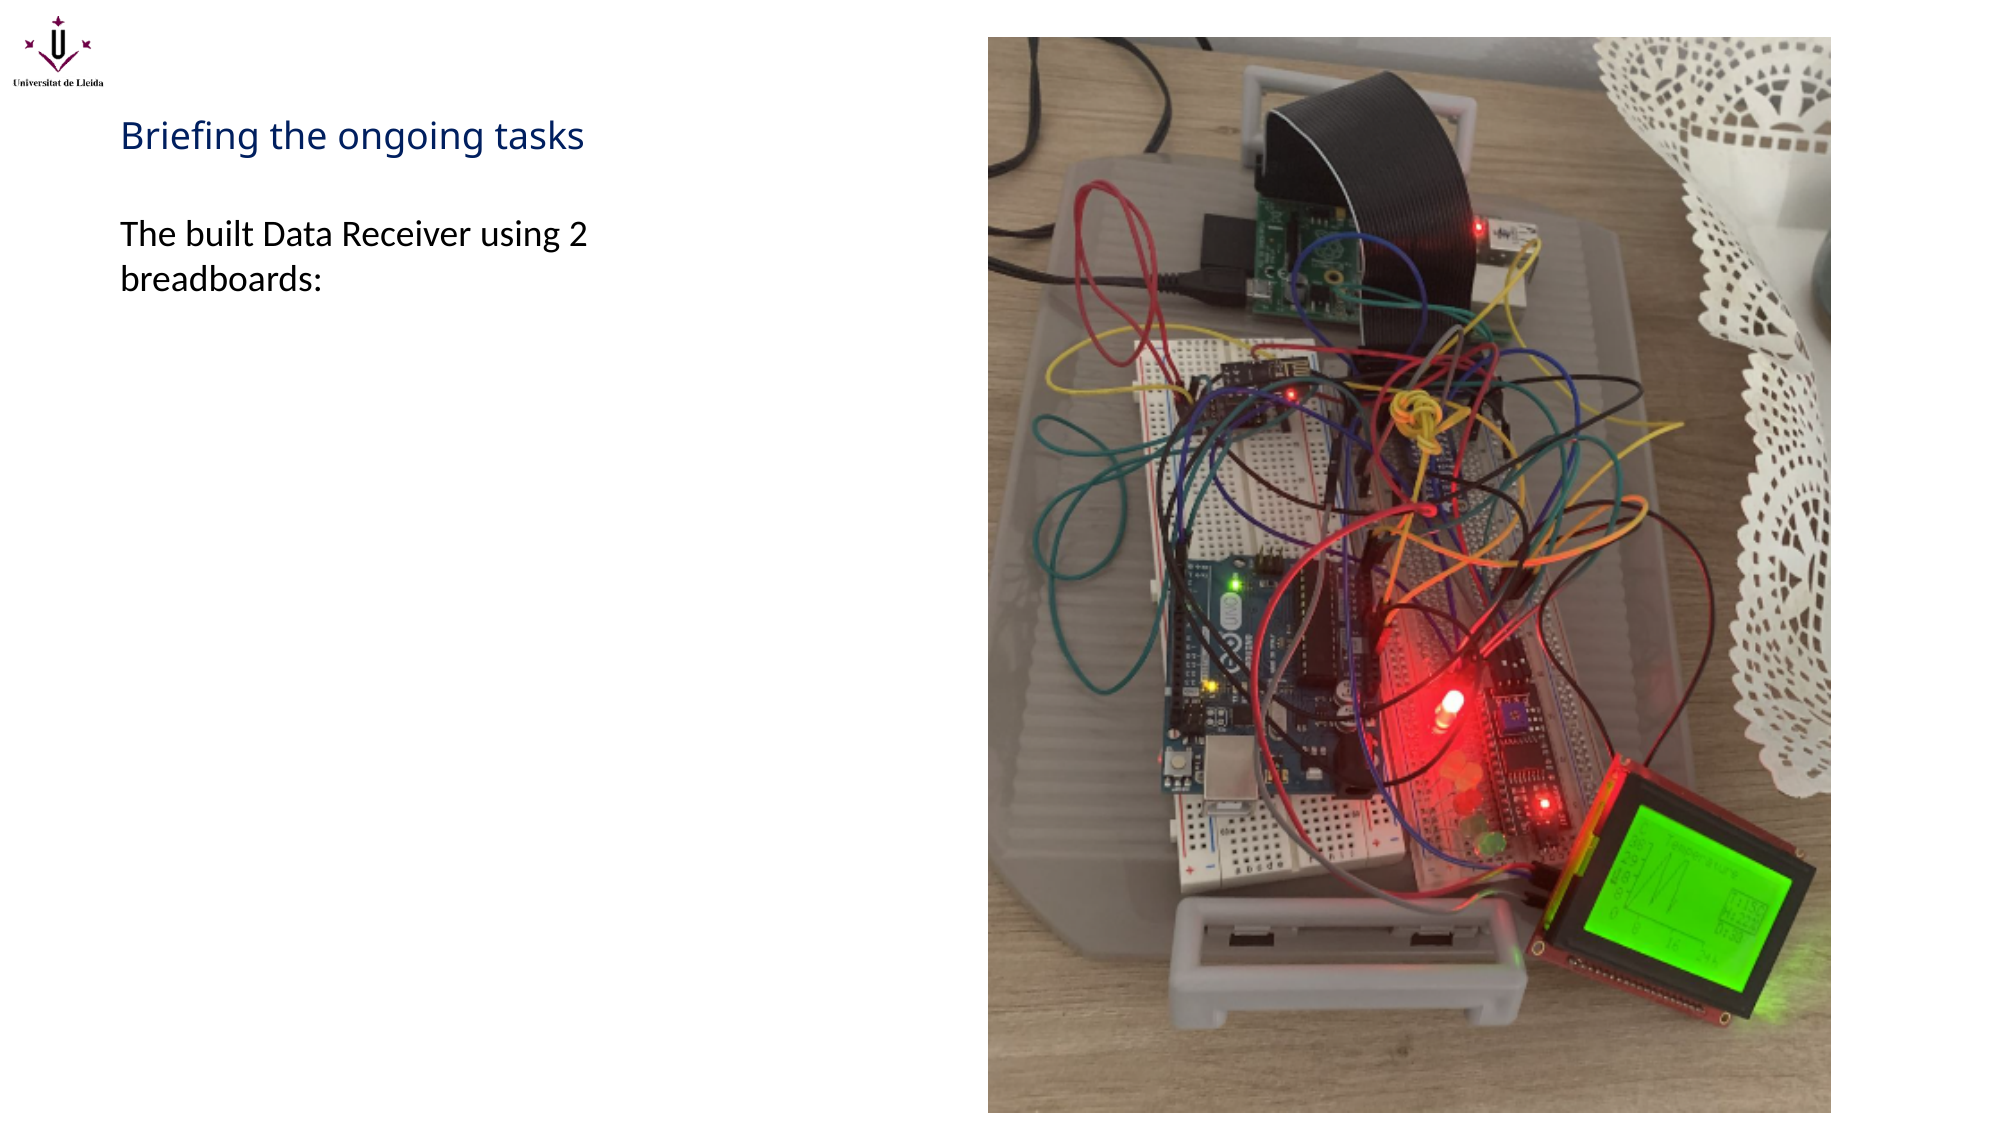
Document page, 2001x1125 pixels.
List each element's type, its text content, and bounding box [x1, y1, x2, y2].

text_box Briefing the ongoing tasks [105, 105, 676, 165]
picture [12, 16, 104, 88]
text_box The built Data Receiver using 2 breadboards: [105, 201, 801, 307]
picture [987, 37, 1832, 1114]
